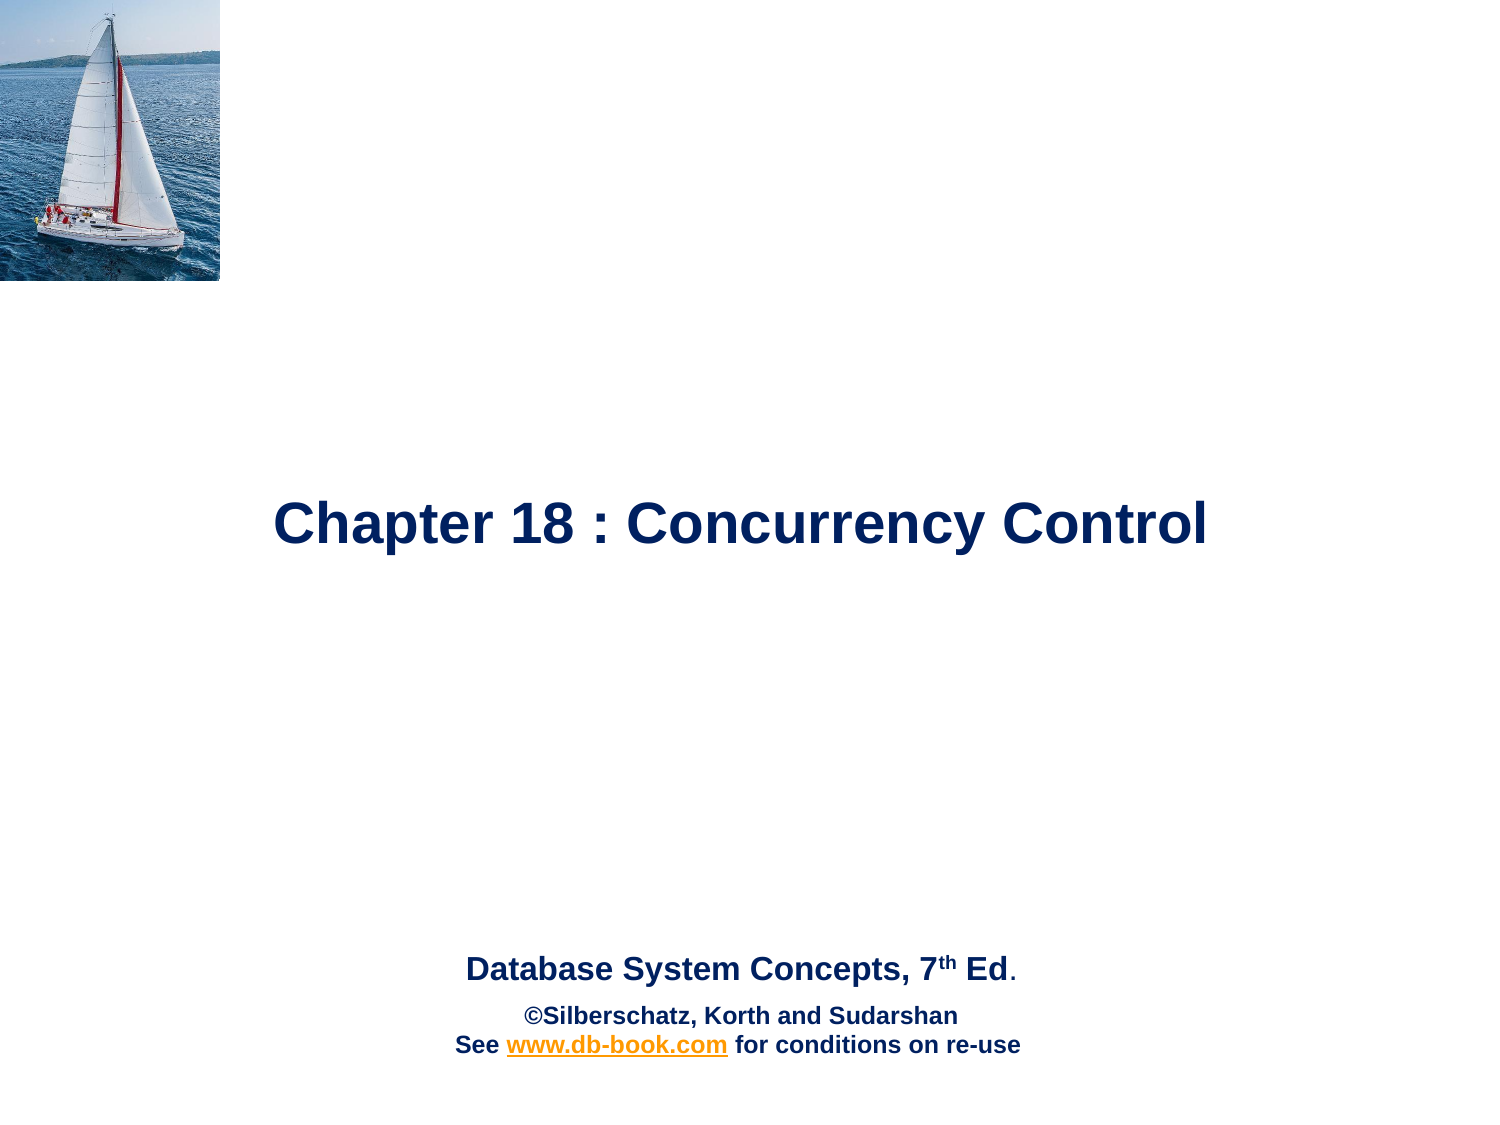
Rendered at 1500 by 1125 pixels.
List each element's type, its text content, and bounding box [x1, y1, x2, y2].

title Chapter 18 : Concurrency Control [112, 374, 1388, 563]
picture [0, 0, 220, 281]
